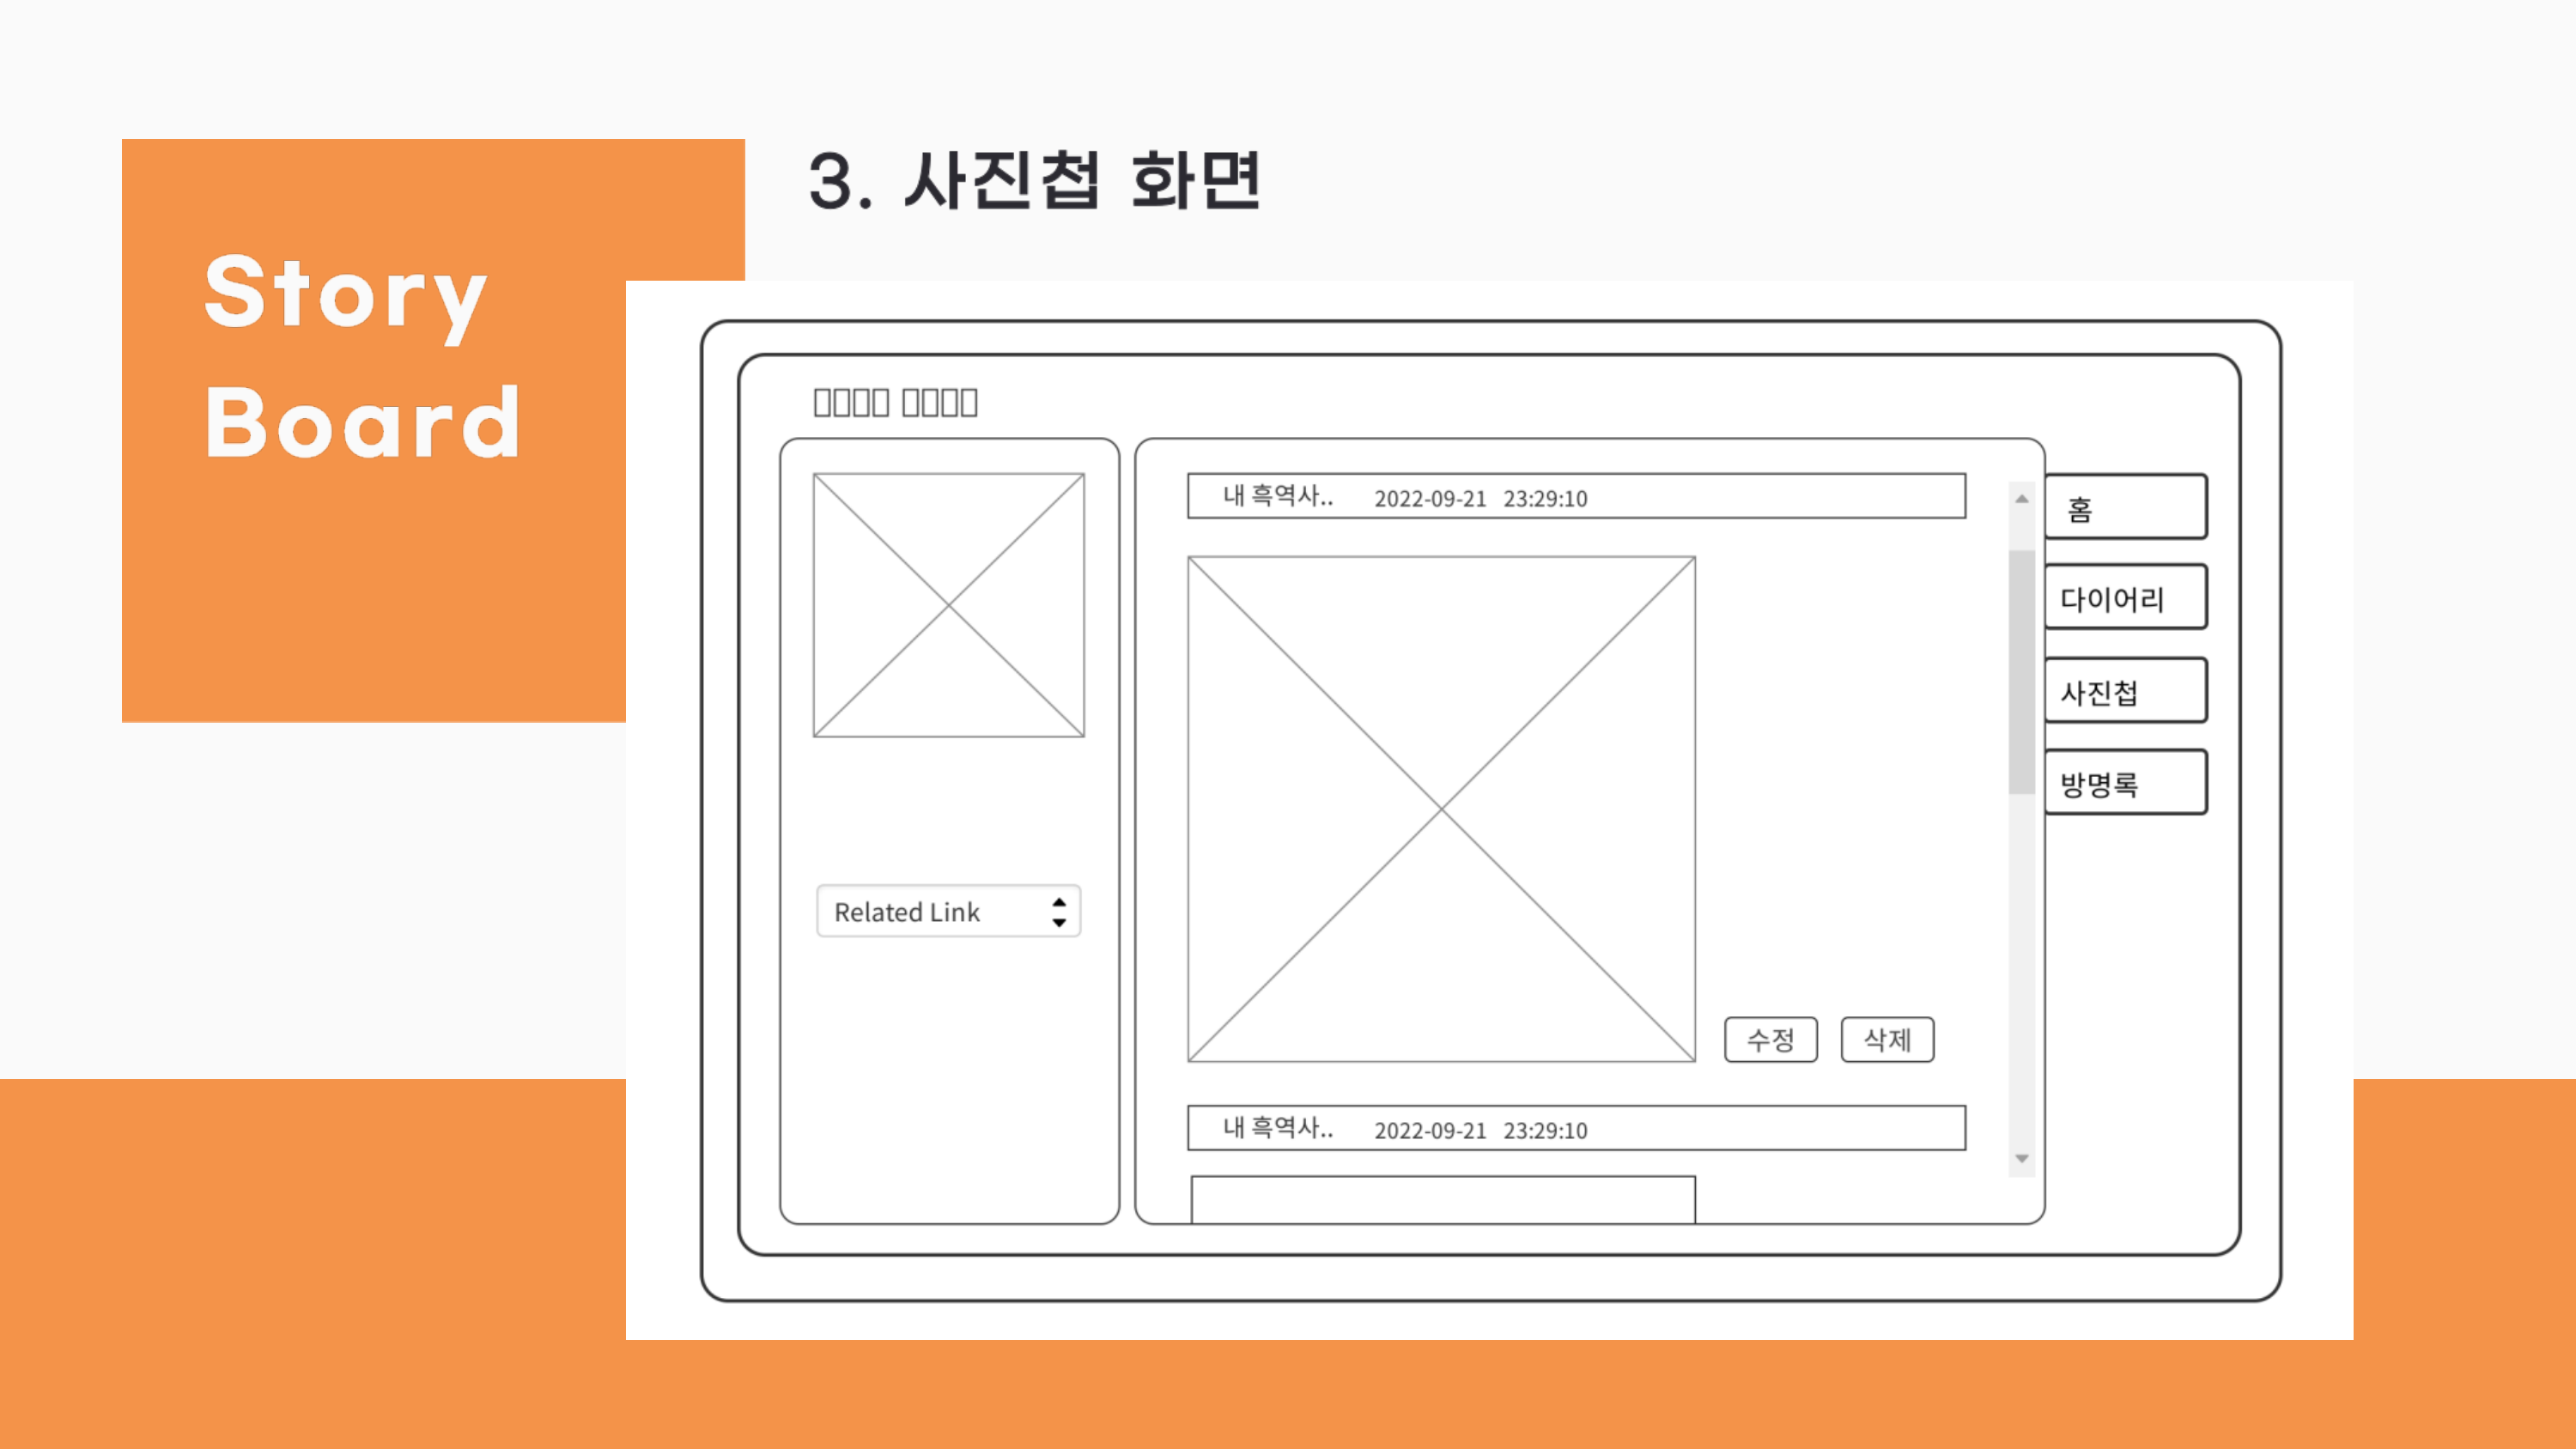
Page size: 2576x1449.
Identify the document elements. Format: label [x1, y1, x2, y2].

picture [189, 214, 556, 498]
text_box [122, 138, 745, 723]
picture [799, 131, 1291, 241]
text_box [626, 281, 2354, 1340]
text_box [0, 1078, 2576, 1449]
